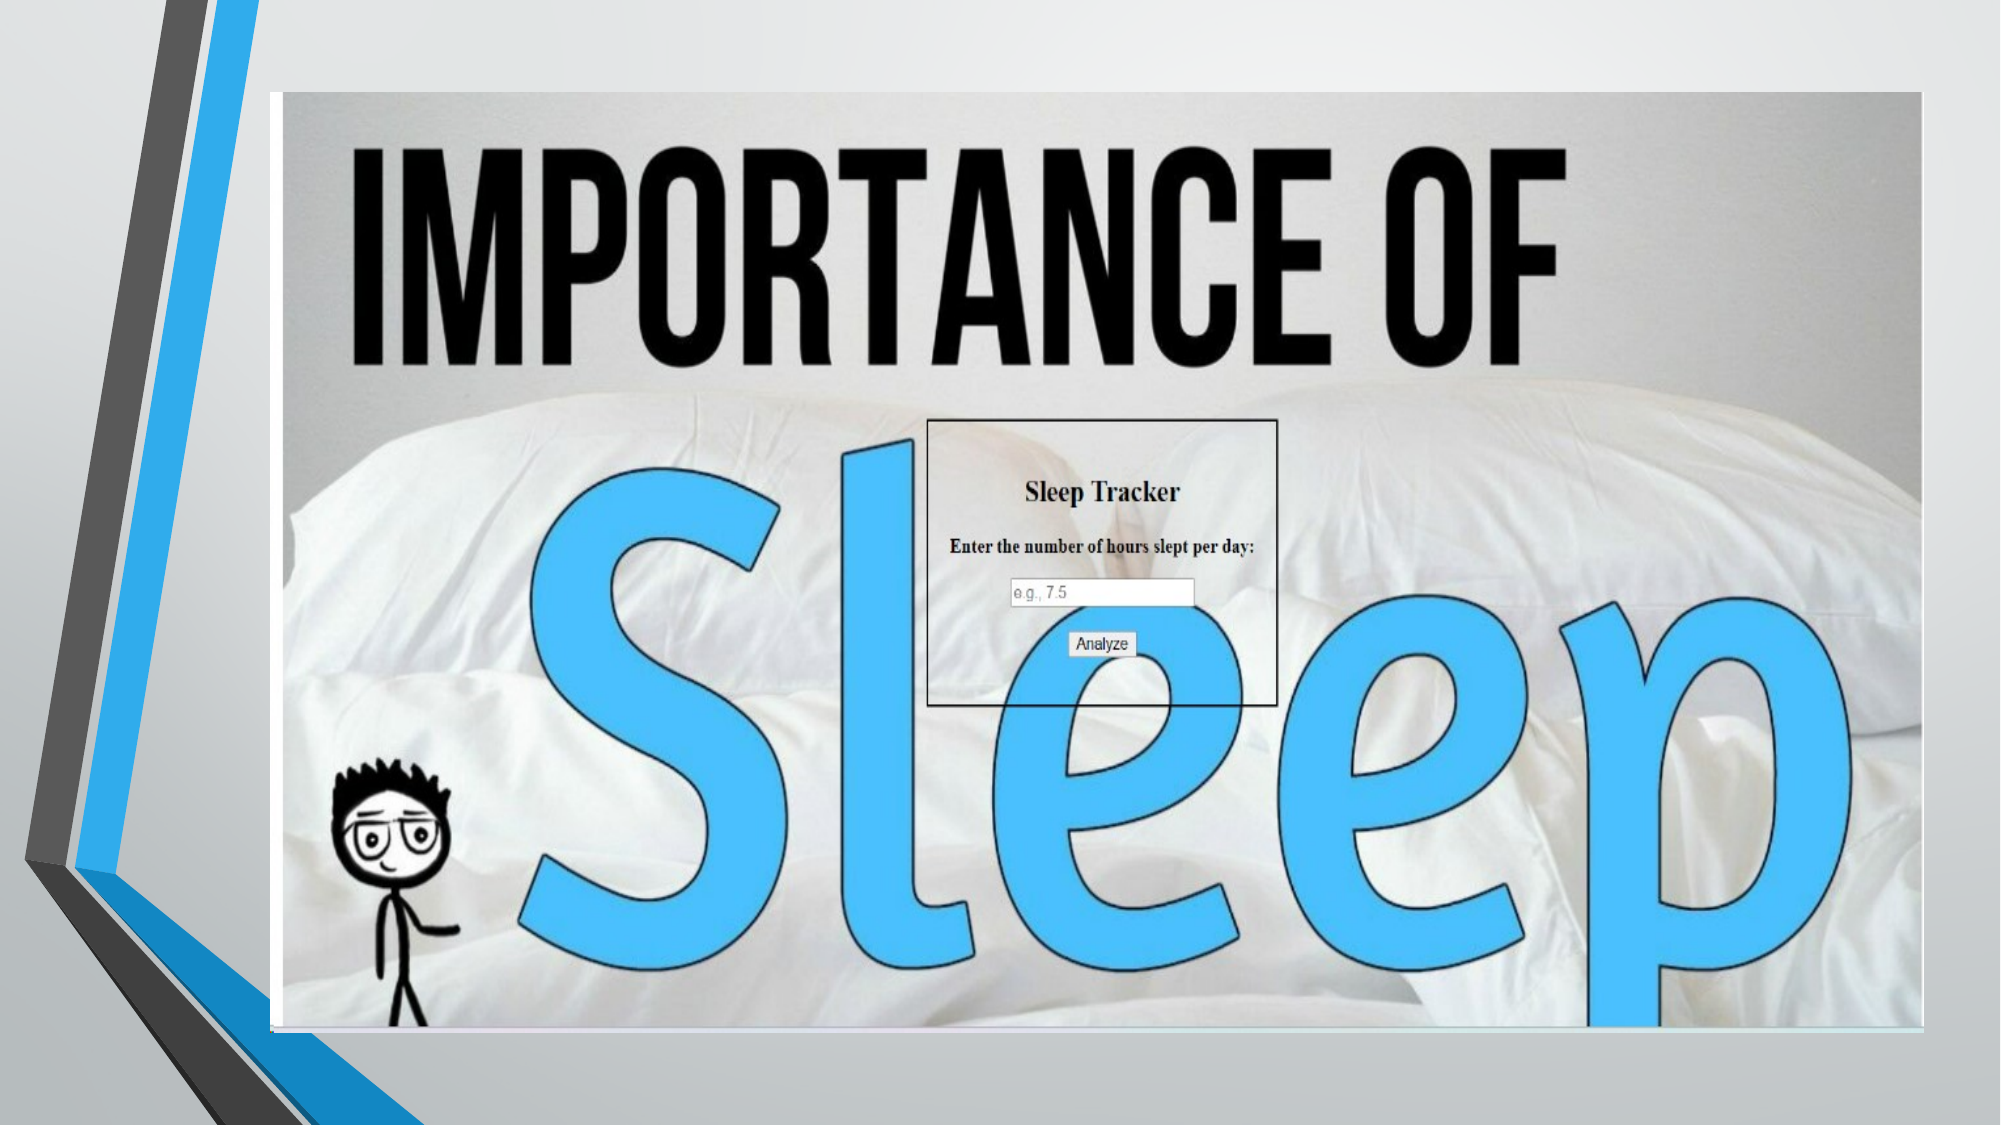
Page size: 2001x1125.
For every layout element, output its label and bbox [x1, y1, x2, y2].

picture [270, 91, 1925, 1033]
